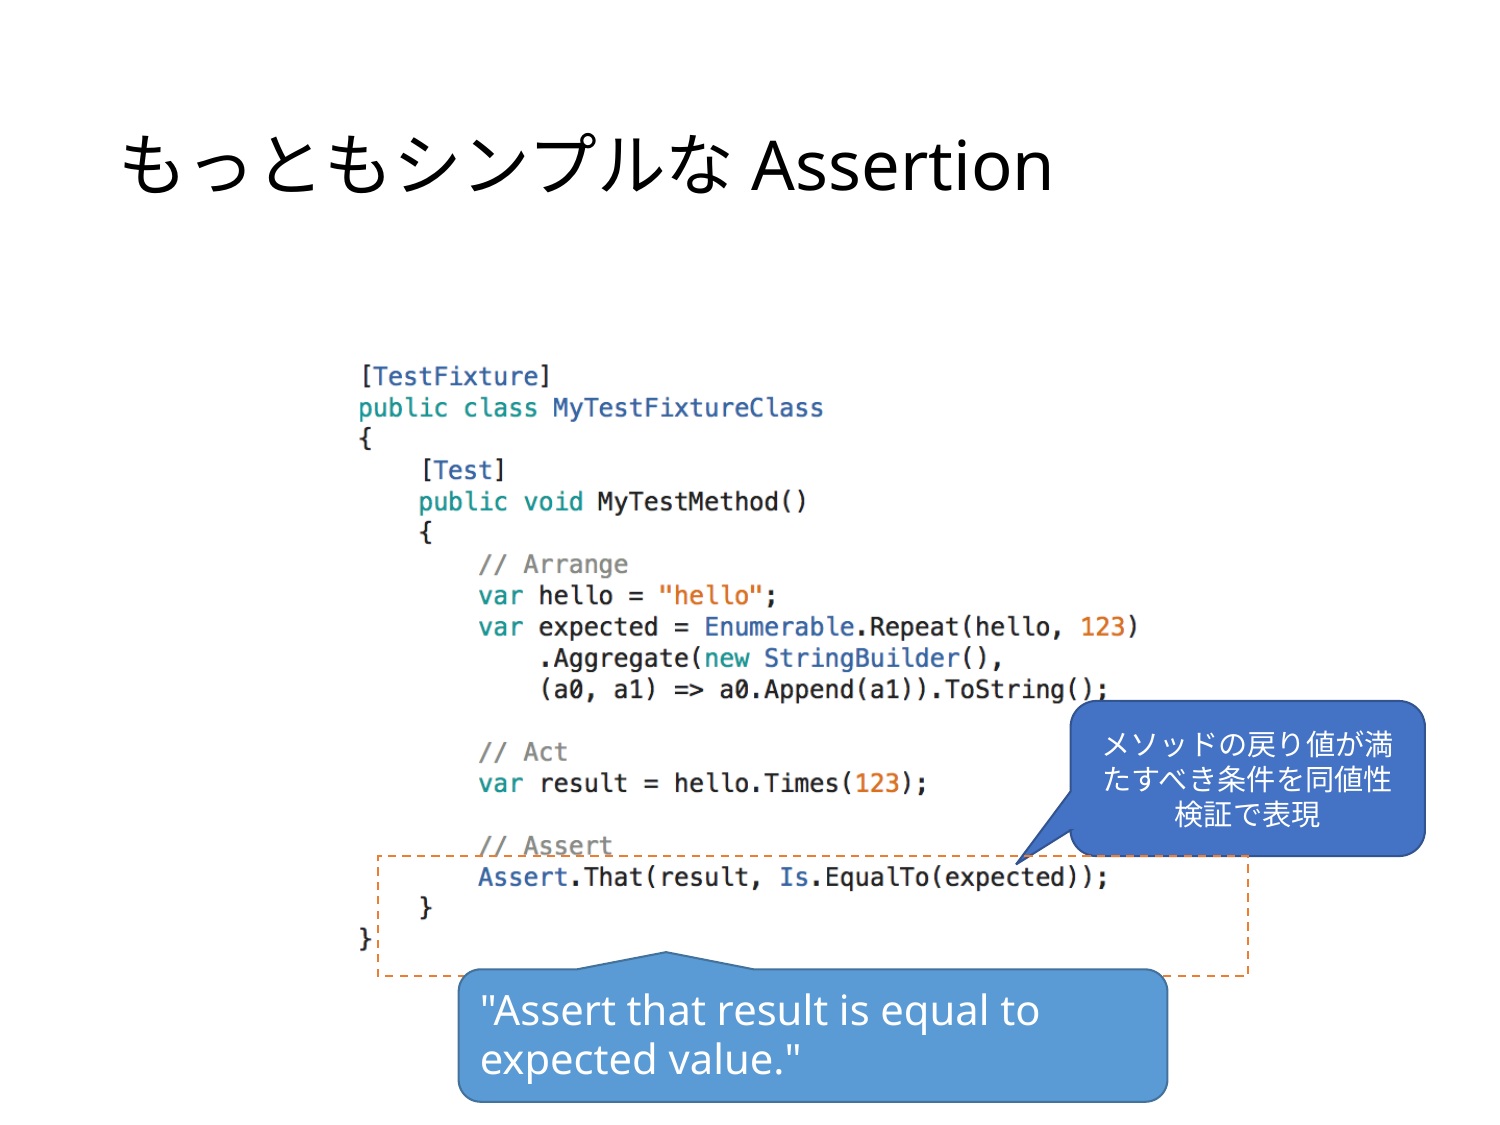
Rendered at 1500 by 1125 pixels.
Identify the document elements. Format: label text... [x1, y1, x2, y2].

text_box [717, 855, 1249, 977]
text_box メソッドの戻り値が満たすべき条件を同値性検証で表現 [1148, 699, 1426, 858]
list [351, 353, 1148, 960]
text_box "Assert that result is equal to expected value." [457, 960, 1169, 1103]
text_box [377, 960, 614, 977]
title もっともシンプルなAssertion [103, 59, 1397, 278]
